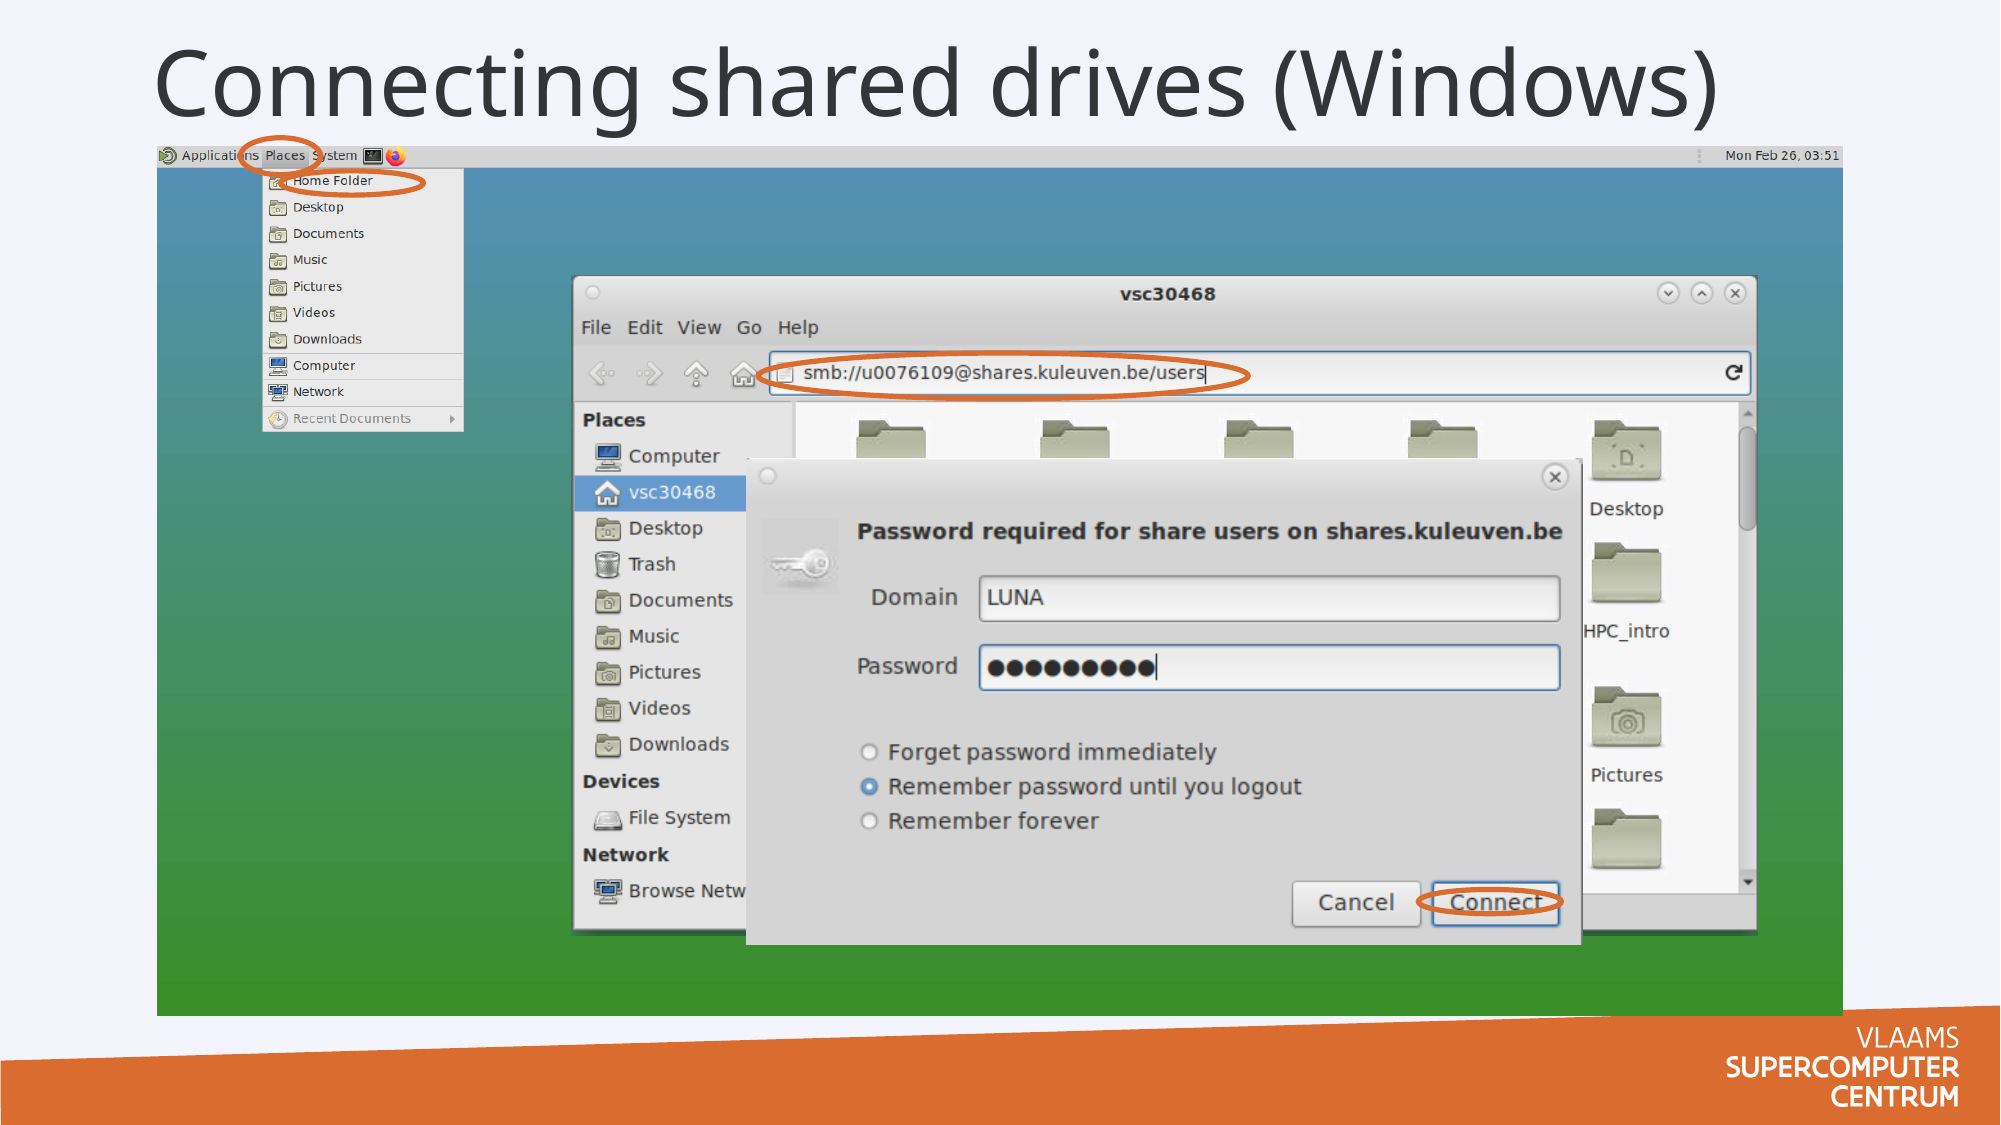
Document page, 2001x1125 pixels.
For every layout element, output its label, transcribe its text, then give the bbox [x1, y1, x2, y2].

picture [1725, 1021, 1960, 1117]
title Connecting shared drives (Windows) [137, 0, 1863, 196]
picture [157, 146, 1843, 1016]
text_box [245, 136, 316, 146]
